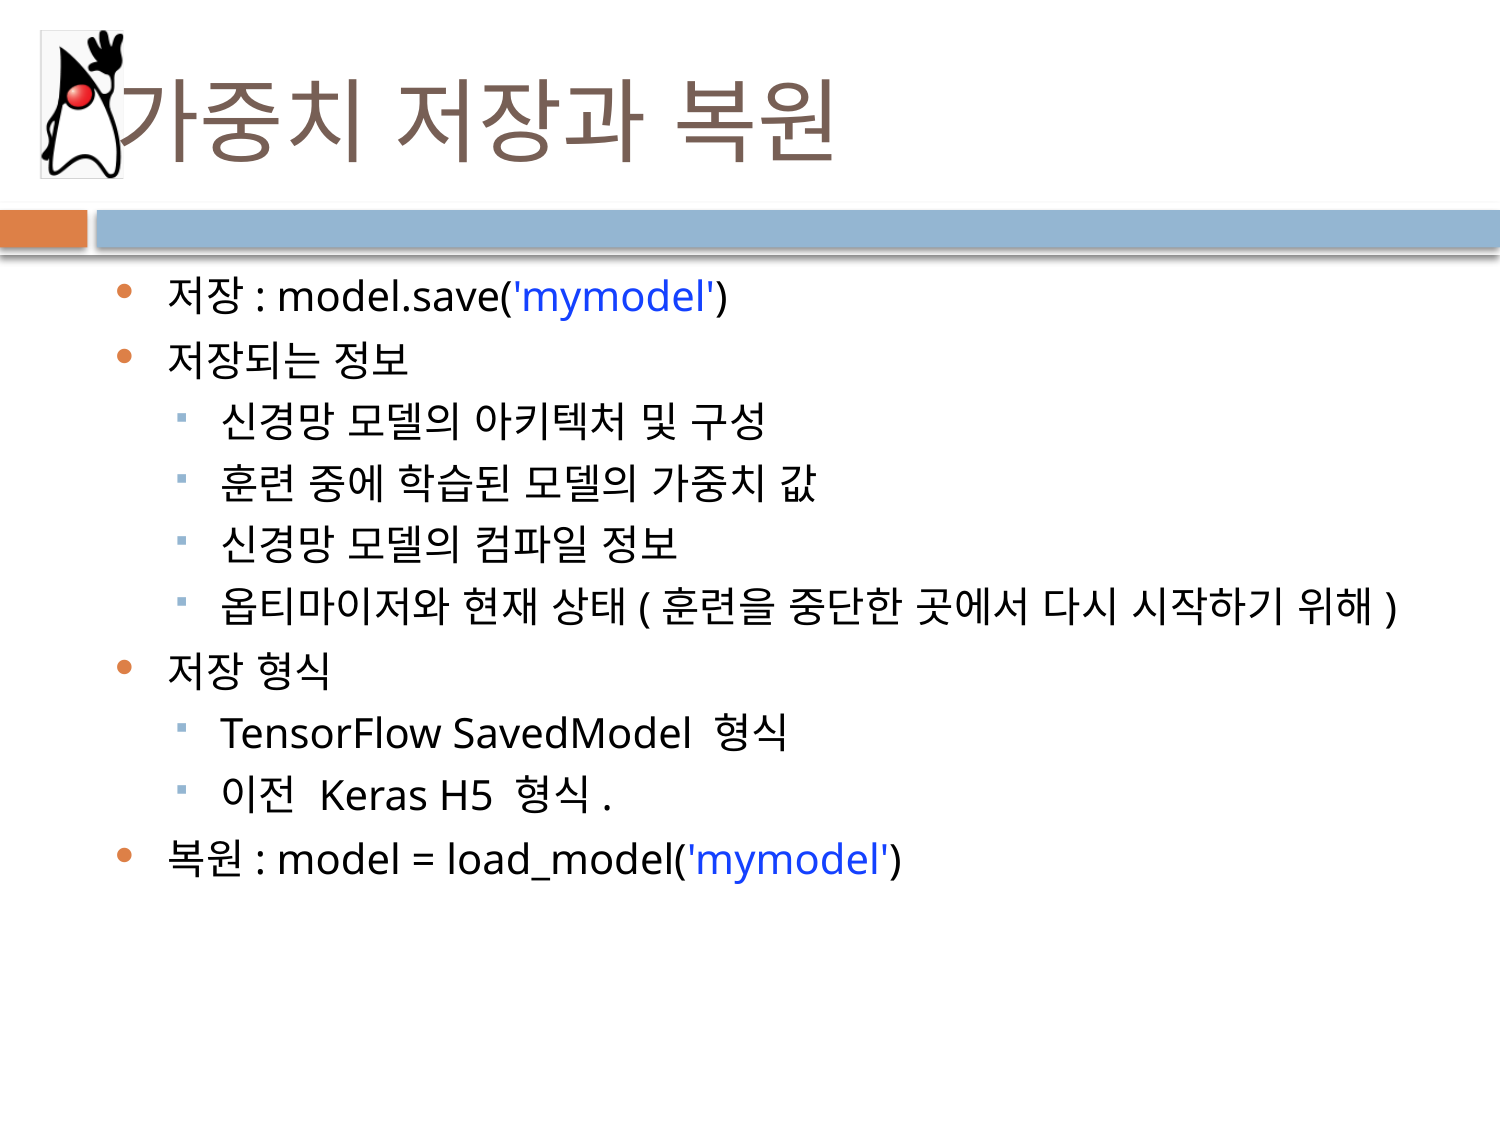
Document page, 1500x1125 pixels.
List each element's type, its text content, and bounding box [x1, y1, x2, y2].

list 저장: model.save('mymodel') 저장되는 정보 신경망 모델의 아키텍처 및 구성 훈련 중에 학습된 모델의 가중치 값 신경망 모델의 컴파일 정보 옵티마이저와 현재 상태(훈련을 중단한 곳에서 다시 시작하기 위해) 저장 형식 TensorFlow SavedModel 형식 이전 Keras H5 형식. 복원: model = load_model('mymodel') [100, 262, 1438, 1000]
picture [39, 30, 124, 179]
title 가중치 저장과 복원 [100, 37, 1438, 200]
